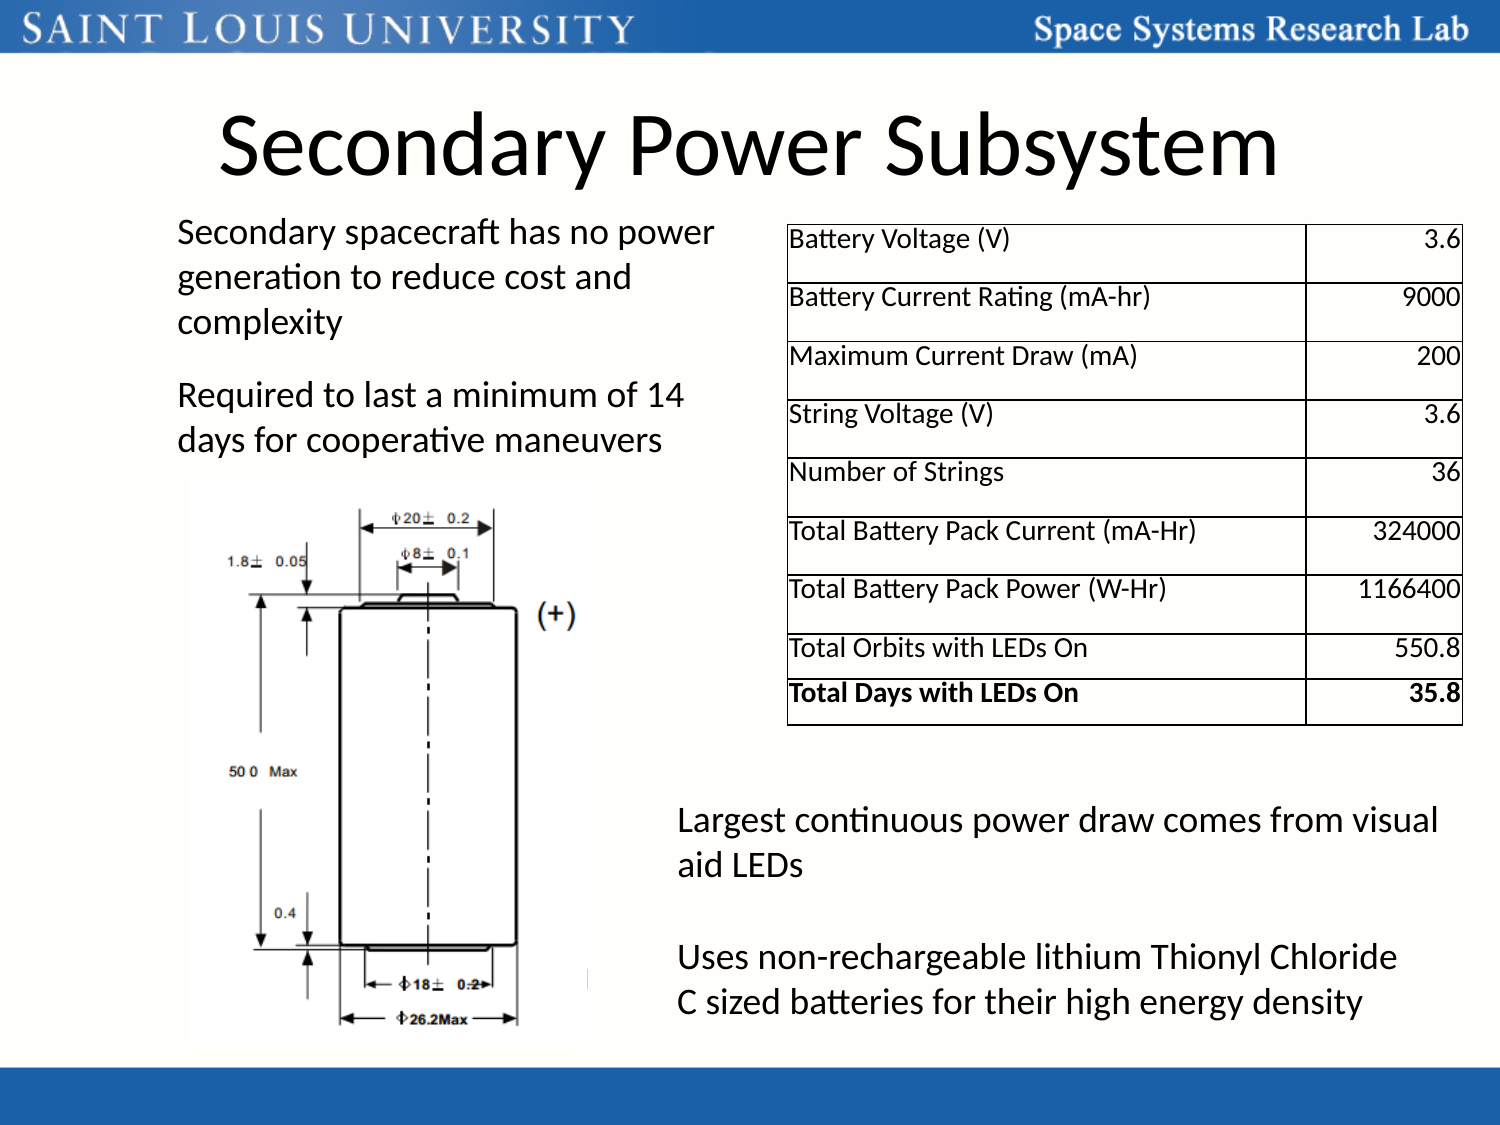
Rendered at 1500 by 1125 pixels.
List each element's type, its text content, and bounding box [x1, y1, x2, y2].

table_cell Total Battery Pack Power (W-Hr) [788, 576, 1305, 633]
table_cell 200 [1307, 342, 1462, 399]
table_header 3.6 [1307, 225, 1462, 282]
table_cell Total Battery Pack Current (mA-Hr) [788, 518, 1305, 574]
table_cell Battery Current Rating (mA-hr) [788, 284, 1305, 341]
table_cell Total Days with LEDs On [788, 680, 1305, 724]
table_cell 3.6 [1307, 401, 1462, 457]
text_box Required to last a minimum of 14 days for cooperative maneuvers [162, 362, 750, 468]
table_cell Number of Strings [788, 459, 1305, 516]
table_cell Maximum Current Draw (mA) [788, 342, 1305, 399]
picture [0, 0, 1500, 1125]
text_box Uses non-rechargeable lithium Thionyl Chloride C sized batteries for their high energy density [662, 924, 1425, 1030]
title Secondary Power Subsystem [75, 45, 1425, 233]
table_cell 1166400 [1307, 576, 1462, 633]
table_cell 35.8 [1307, 680, 1462, 724]
table_cell 9000 [1307, 284, 1462, 341]
table_cell Total Orbits with LEDs On [788, 635, 1305, 678]
table_cell String Voltage (V) [788, 401, 1305, 457]
table_cell 550.8 [1307, 635, 1462, 678]
table_header Battery Voltage (V) [788, 225, 1305, 282]
text_box Largest continuous power draw comes from visual aid LEDs [662, 787, 1463, 893]
table_cell 324000 [1307, 518, 1462, 574]
text_box Secondary spacecraft has no power generation to reduce cost and complexity [162, 199, 750, 350]
table_cell 36 [1307, 459, 1462, 516]
